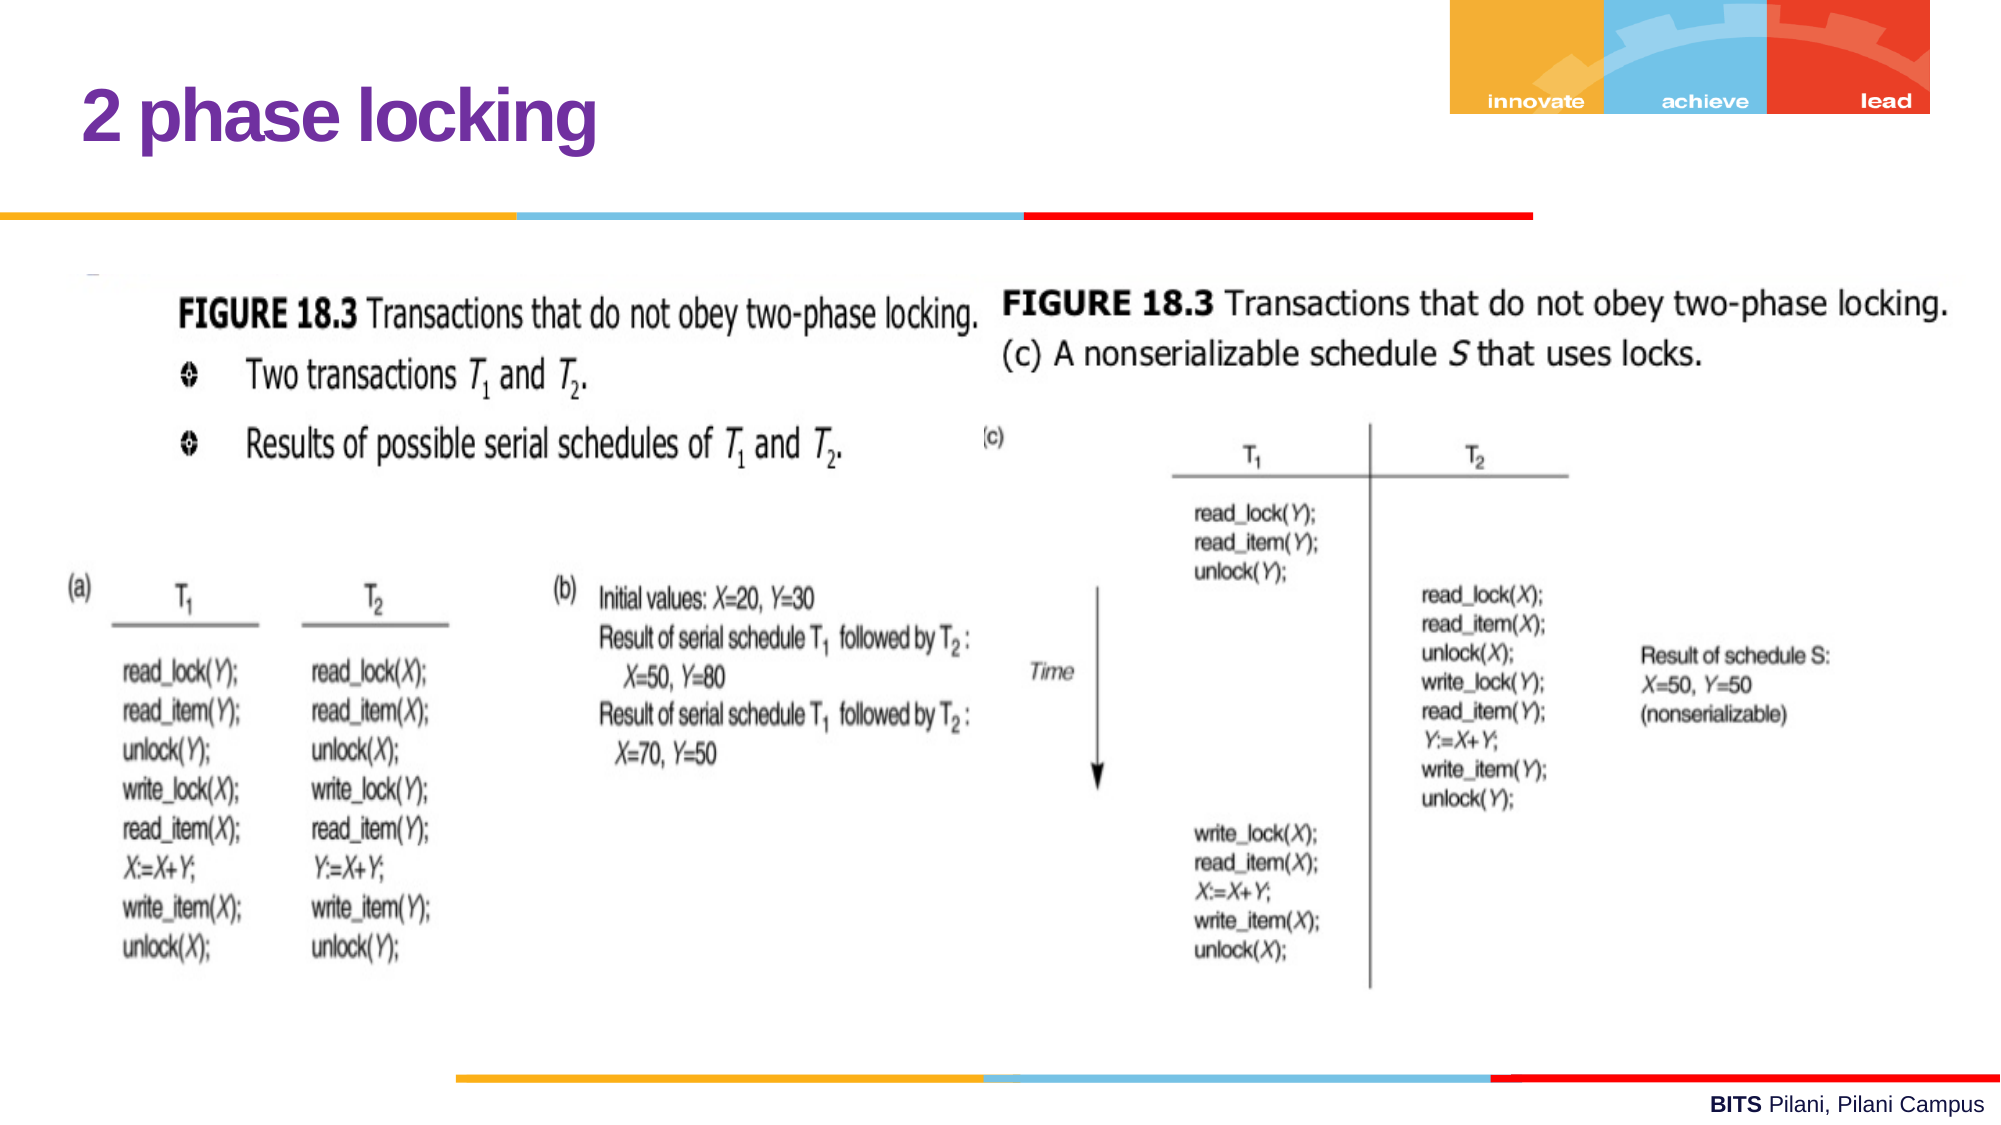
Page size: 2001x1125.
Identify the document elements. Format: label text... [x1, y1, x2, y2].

picture [1449, 0, 1930, 114]
list 2 phase locking [66, 24, 1450, 213]
picture [66, 274, 1966, 997]
